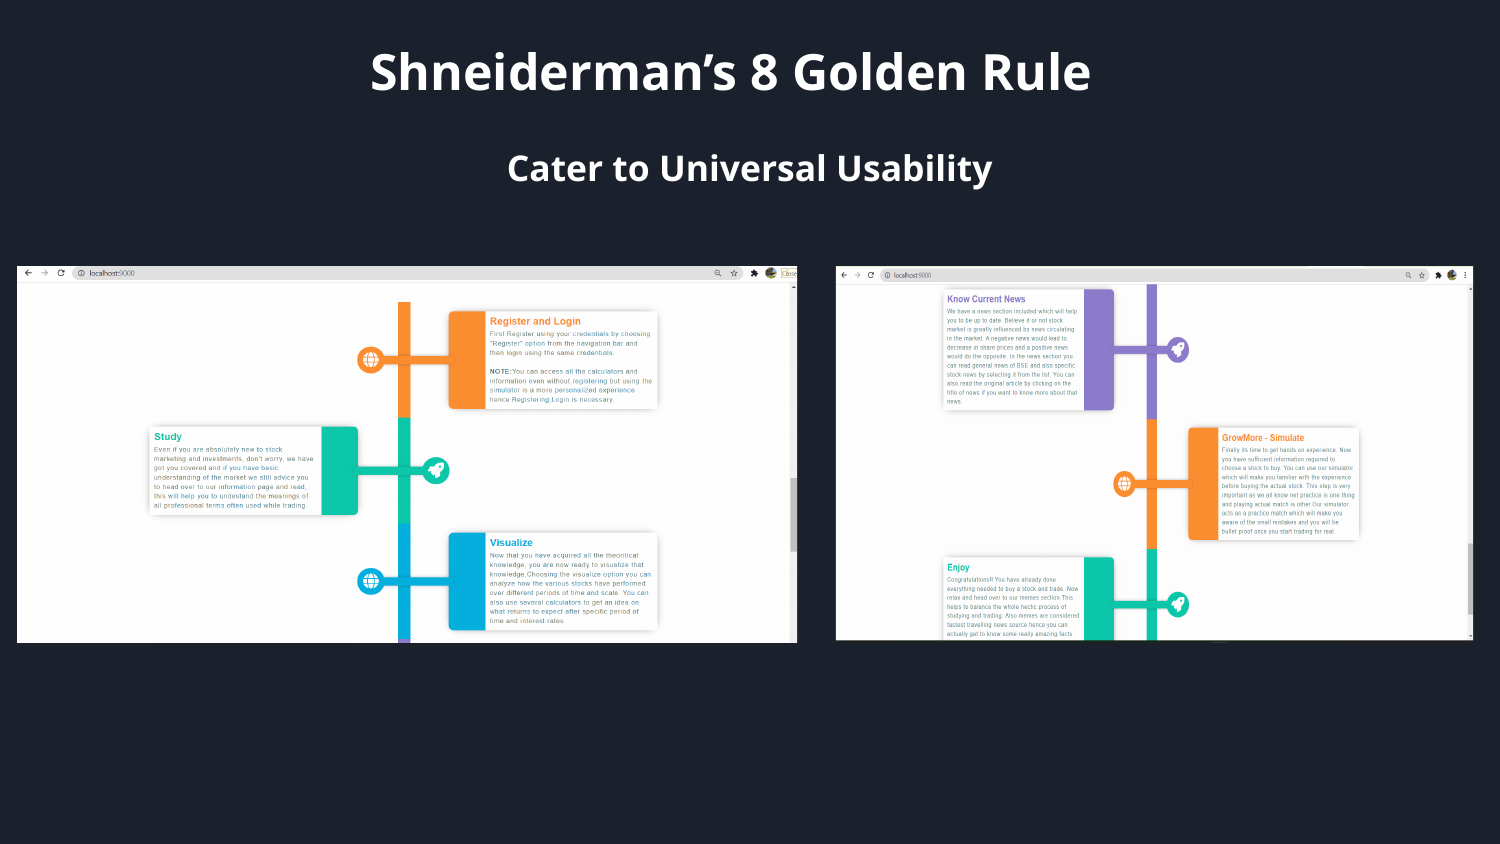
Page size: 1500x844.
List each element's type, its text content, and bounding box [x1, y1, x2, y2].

title Shneiderman’s 8 Golden Rule [299, 25, 1163, 110]
picture [16, 266, 798, 643]
picture [835, 266, 1474, 643]
text_box Cater to Universal Usability [439, 131, 1061, 204]
